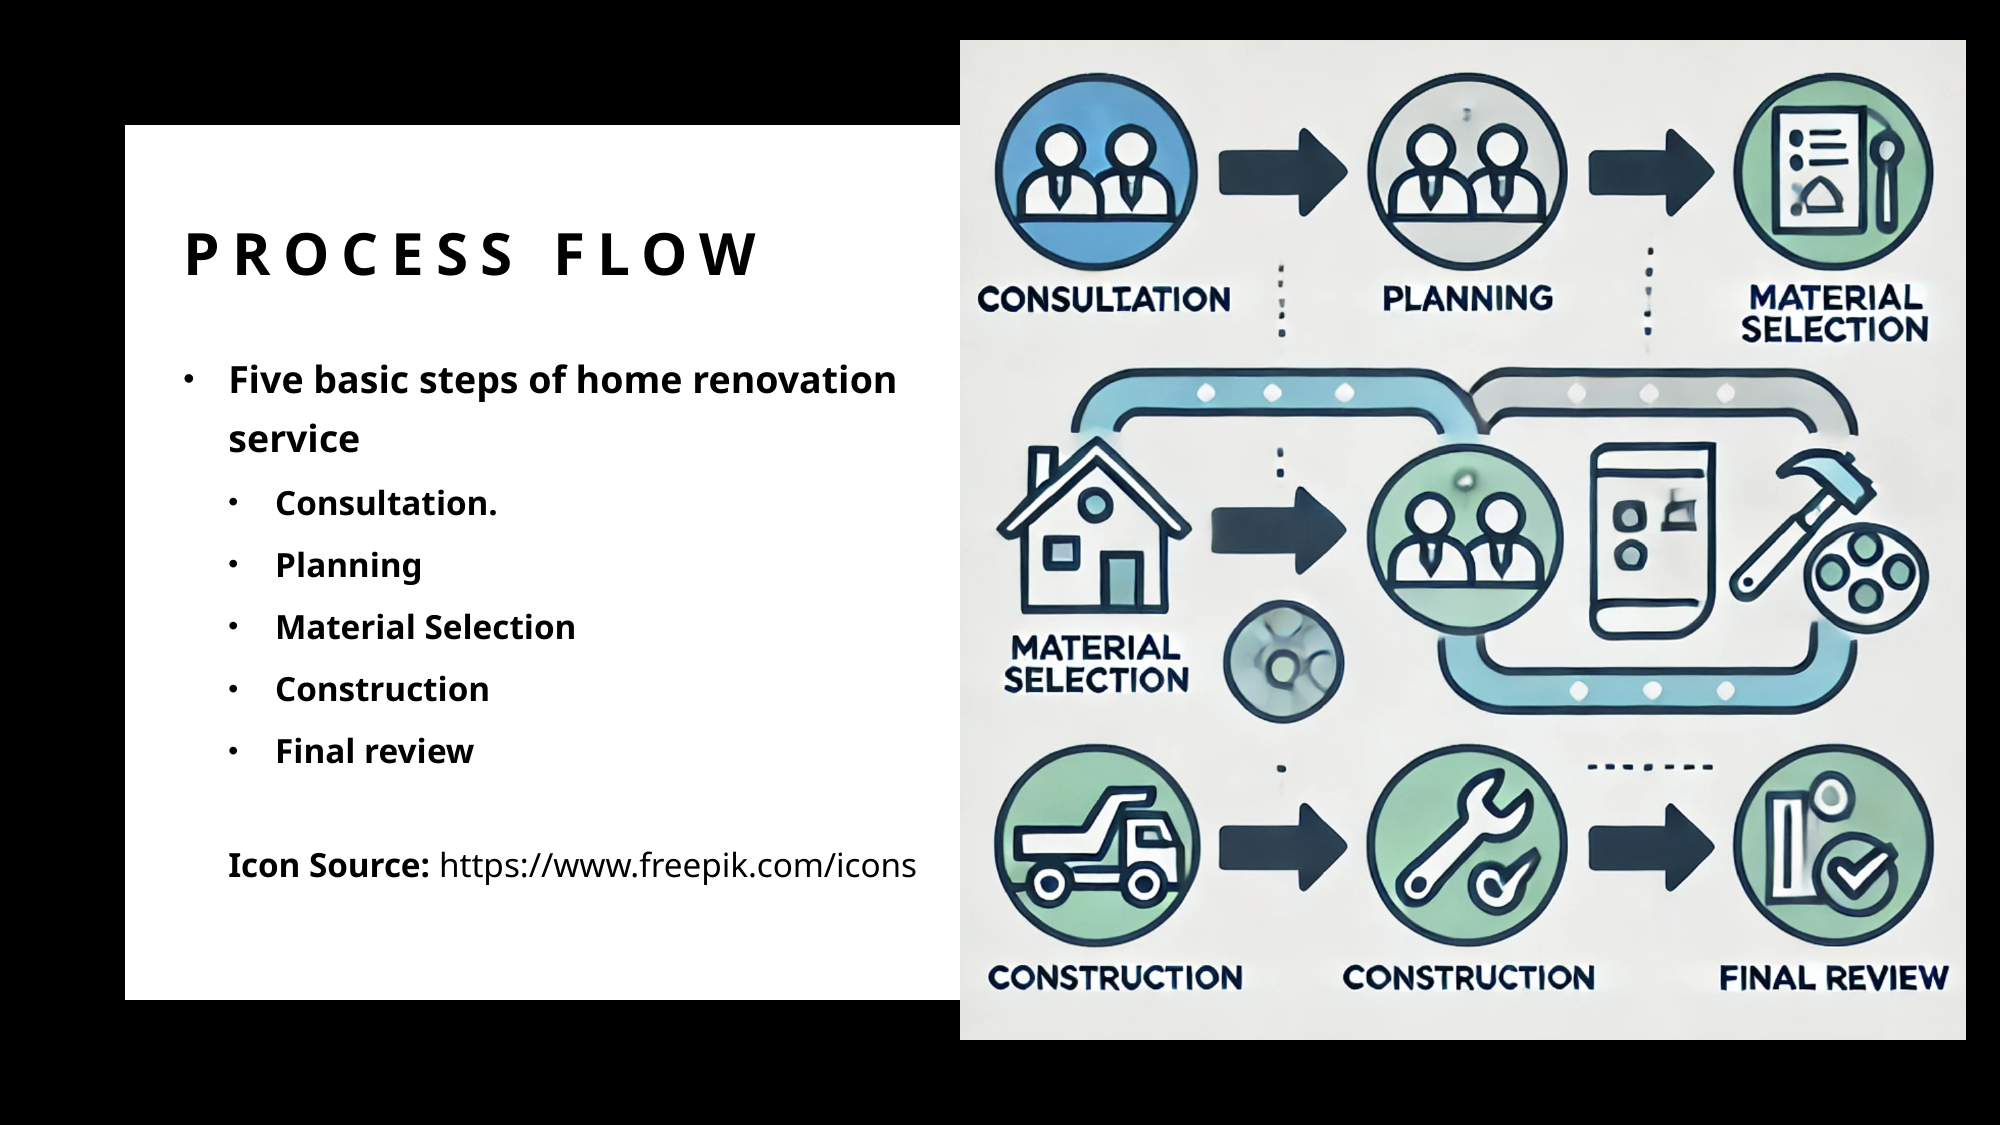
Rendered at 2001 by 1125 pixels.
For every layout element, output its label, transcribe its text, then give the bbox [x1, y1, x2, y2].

list Five basic steps of home renovation service Consultation. Planning Material Selection Construction Final review Icon Source: https://www.freepik.com/icons [168, 335, 937, 916]
title Process Flow [168, 180, 960, 295]
text_box [0, 0, 2000, 1125]
text_box [124, 124, 960, 1001]
picture [960, 40, 1966, 1040]
